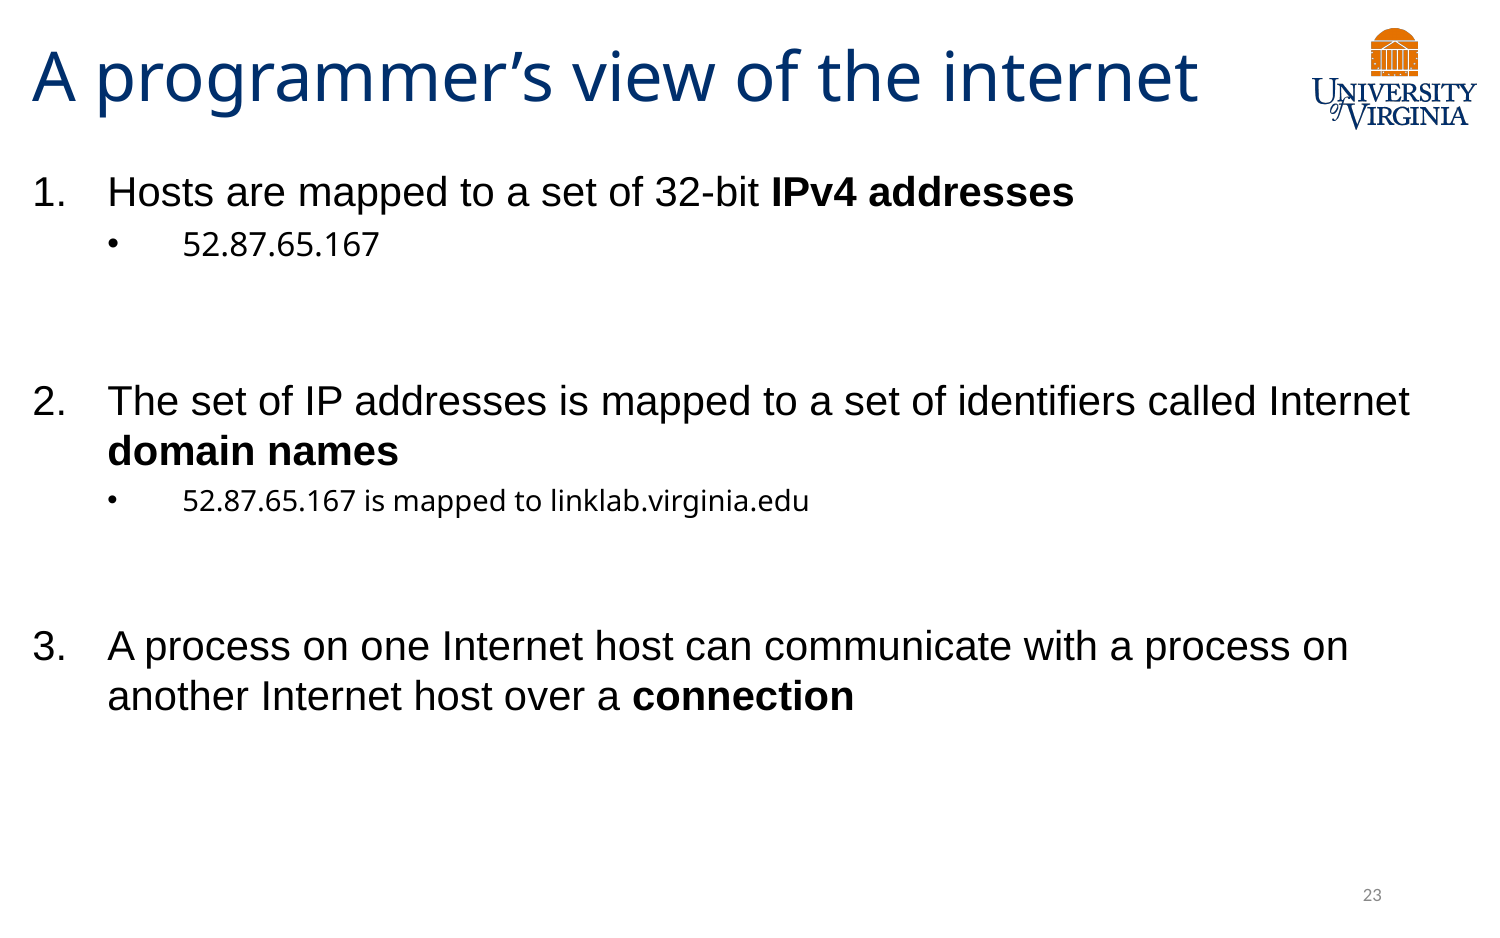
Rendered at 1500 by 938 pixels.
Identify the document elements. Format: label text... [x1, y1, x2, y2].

slide_number 23 [1059, 868, 1397, 919]
picture [1312, 28, 1477, 130]
list Hosts are mapped to a set of 32-bit IPv4 addresses 52.87.65.167 The set of IP addresses is mapped to a set of identifiers called Internet domain names 52.87.65.167 is mapped to linklab.virginia.edu A process on one Internet host can communicate with a process on another Internet host over a connection [17, 157, 1483, 845]
title A programmer’s view of the internet [17, 14, 1297, 145]
